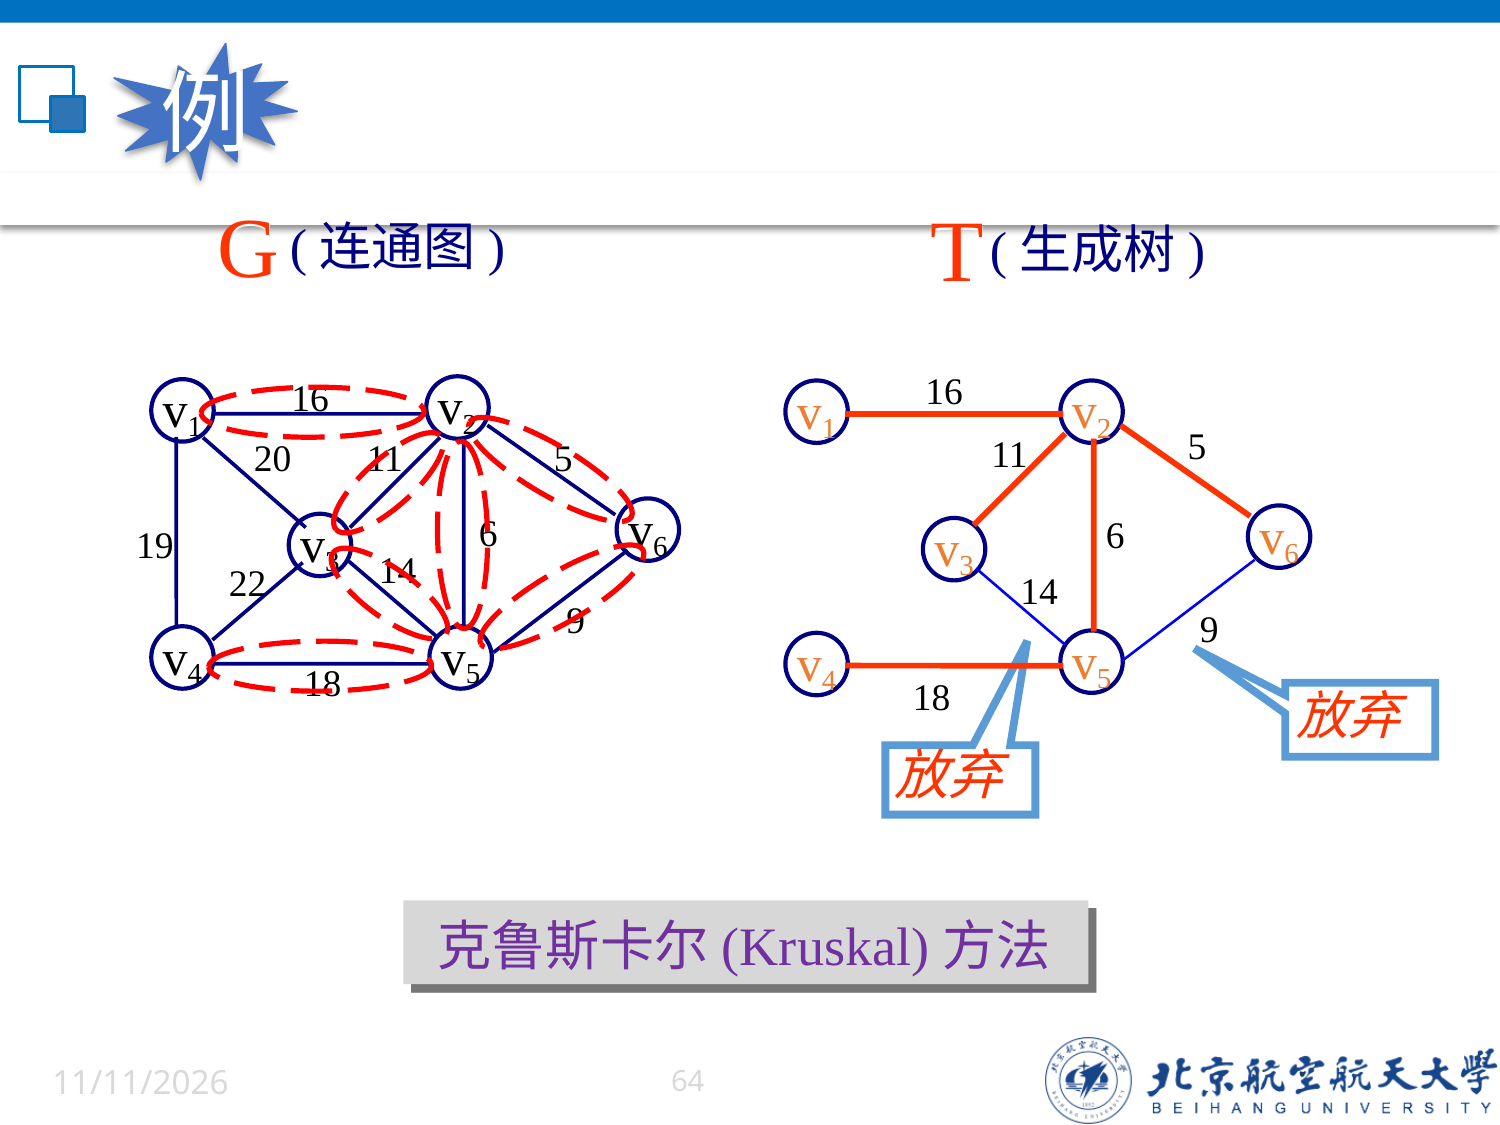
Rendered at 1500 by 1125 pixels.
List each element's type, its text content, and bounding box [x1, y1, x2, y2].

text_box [118, 47, 321, 178]
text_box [847, 665, 1061, 727]
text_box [403, 900, 1216, 985]
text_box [847, 359, 1061, 421]
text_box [785, 380, 1311, 696]
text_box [1281, 674, 1447, 758]
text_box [199, 184, 1226, 307]
slide_number 64 [656, 1054, 751, 1112]
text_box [976, 559, 1074, 645]
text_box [1122, 414, 1249, 515]
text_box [879, 737, 1049, 815]
picture [1045, 1037, 1498, 1125]
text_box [120, 365, 680, 712]
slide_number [37, 1053, 314, 1114]
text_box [1122, 560, 1254, 661]
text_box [975, 427, 1064, 524]
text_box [1090, 441, 1141, 630]
